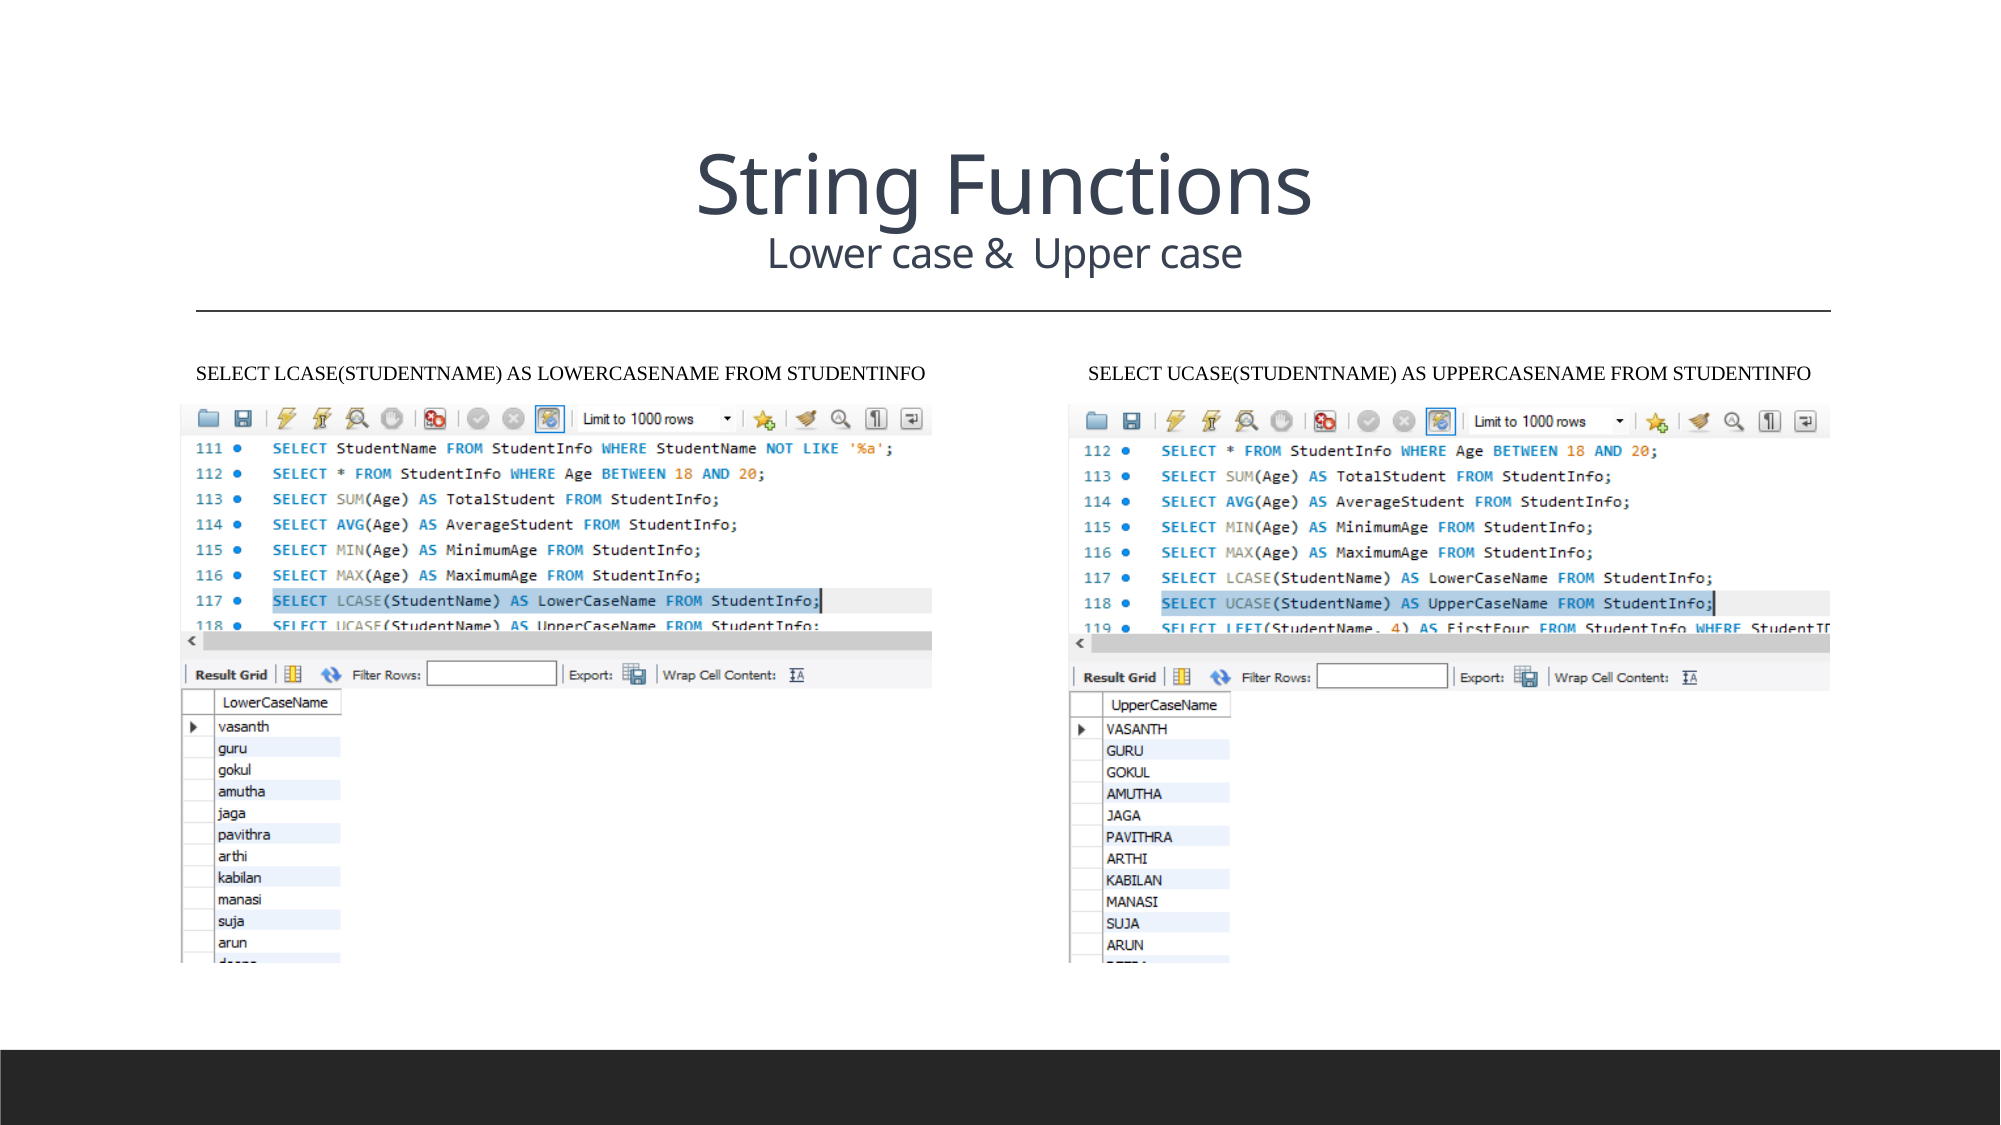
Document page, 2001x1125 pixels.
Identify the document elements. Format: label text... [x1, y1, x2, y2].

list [179, 404, 932, 964]
title String Functions Lower case & Upper case [180, 47, 1830, 285]
list SELECT LCASE(StudentName) AS LowerCaseName FROM StudentInfo [180, 337, 942, 405]
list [1068, 404, 1831, 964]
list SELECT UCASE(StudentName) AS UpperCaseName FROM StudentInfo [1068, 337, 1830, 403]
